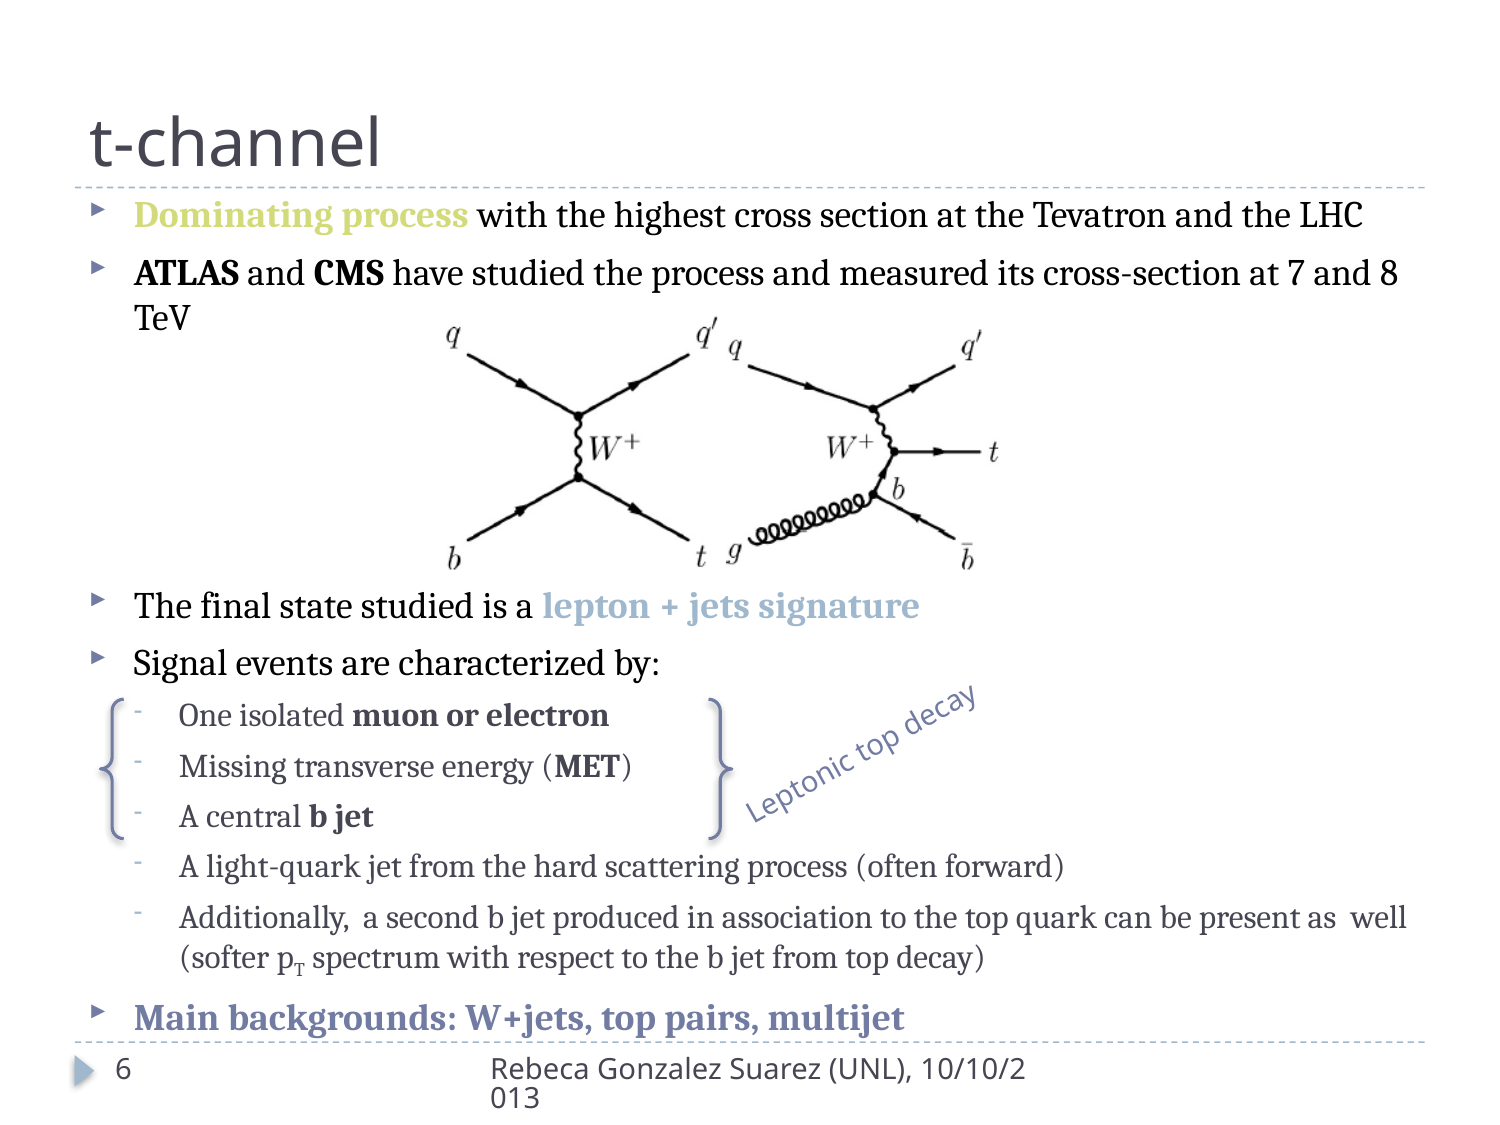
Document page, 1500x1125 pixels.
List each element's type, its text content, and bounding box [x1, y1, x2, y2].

list Dominating process with the highest cross section at the Tevatron and the LHC ATLAS and CMS have studied the process and measured its cross-section at 7 and 8 TeV The final state studied is a lepton + jets signature Signal events are characterized by: One isolated muon or electron Missing transverse energy (MET) A central b jet A light-quark jet from the hard scattering process (often forward) Additionally, a second b jet produced in association to the top quark can be present as well (softer pT spectrum with respect to the b jet from top decay) Main backgrounds: W+jets, top pairs, multijet [74, 183, 1449, 1026]
title t-channel [75, 24, 1425, 183]
slide_number 6 [100, 1042, 426, 1103]
text_box [98, 697, 734, 841]
text_box Leptonic top decay [722, 659, 999, 844]
picture [425, 286, 1009, 598]
footer Rebeca Gonzalez Suarez (UNL), 10/10/2013 [475, 1042, 1051, 1103]
